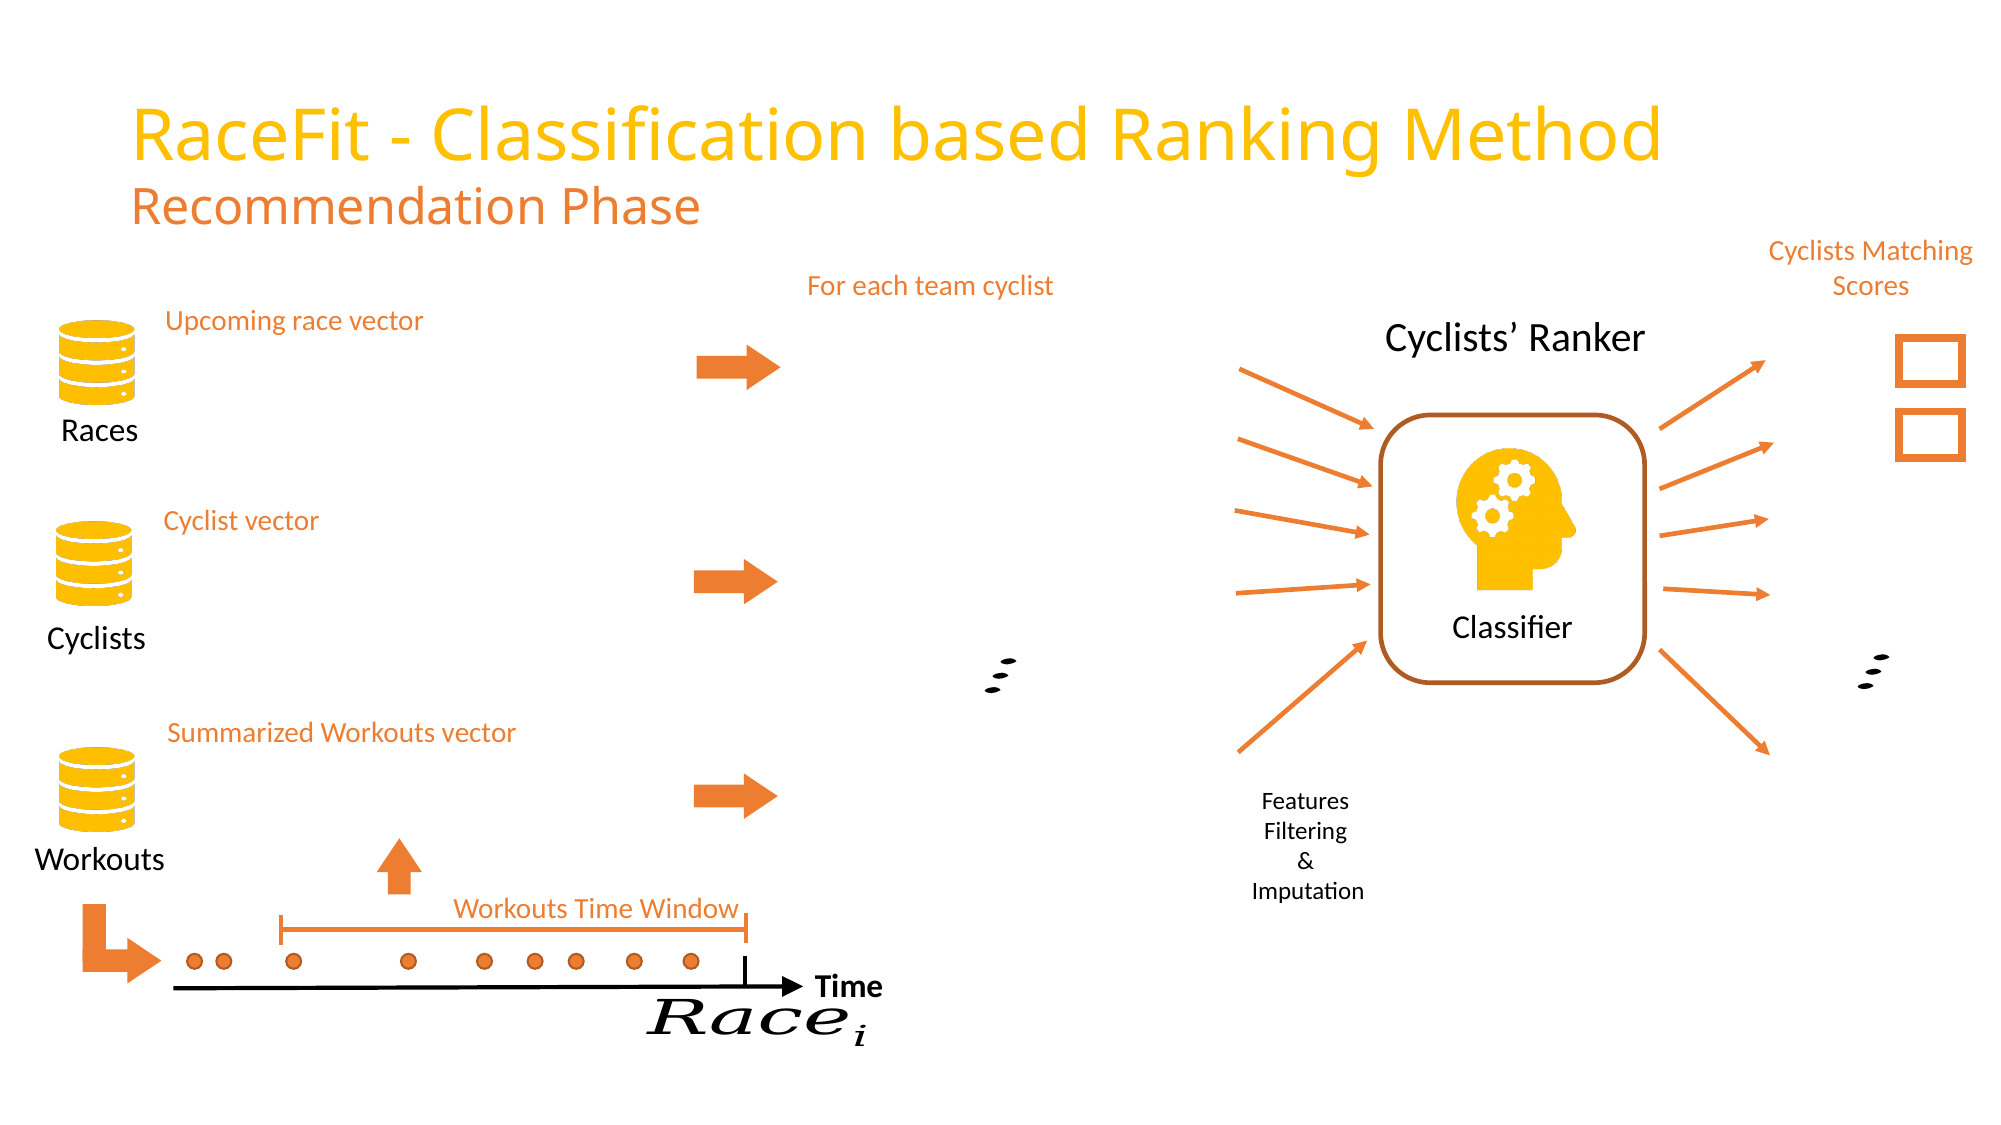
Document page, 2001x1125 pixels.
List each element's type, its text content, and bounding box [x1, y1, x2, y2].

text_box [1898, 411, 1963, 459]
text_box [1659, 360, 1766, 429]
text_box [1237, 438, 1373, 487]
text_box [692, 770, 781, 822]
picture [32, 309, 161, 416]
text_box [569, 952, 583, 956]
text_box RaceFit - Classification based Ranking Method Recommendation Phase [115, 53, 1841, 271]
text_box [1238, 640, 1368, 753]
text_box [528, 952, 542, 956]
text_box Cyclists’ Ranker [1359, 302, 1673, 368]
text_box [1355, 414, 1670, 683]
text_box For each team cyclist [792, 259, 1088, 309]
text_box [1235, 584, 1371, 594]
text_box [279, 882, 837, 945]
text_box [82, 904, 162, 984]
picture [29, 510, 158, 617]
text_box [287, 952, 301, 956]
picture [32, 736, 161, 843]
text_box [402, 952, 415, 956]
text_box [188, 952, 201, 956]
text_box [1898, 337, 1963, 385]
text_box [1239, 368, 1374, 429]
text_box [1659, 649, 1770, 756]
text_box [217, 952, 231, 956]
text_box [173, 956, 906, 1053]
text_box Summarized Workouts vector [152, 706, 627, 756]
text_box [478, 952, 491, 956]
text_box Upcoming race vector [150, 293, 625, 344]
text_box Features Filtering & Imputation [1217, 776, 1394, 912]
text_box [695, 341, 784, 393]
text_box [684, 952, 698, 956]
text_box [627, 952, 641, 956]
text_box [1663, 588, 1771, 596]
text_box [1659, 442, 1774, 489]
text_box Cyclists Matching Scores [1723, 223, 2000, 309]
text_box Cyclist vector [148, 493, 624, 544]
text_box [1234, 510, 1370, 535]
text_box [1659, 518, 1769, 536]
text_box [692, 556, 781, 608]
text_box Workouts [0, 829, 201, 885]
text_box [373, 835, 425, 882]
text_box Cyclists [0, 609, 198, 664]
text_box Races [0, 401, 201, 456]
